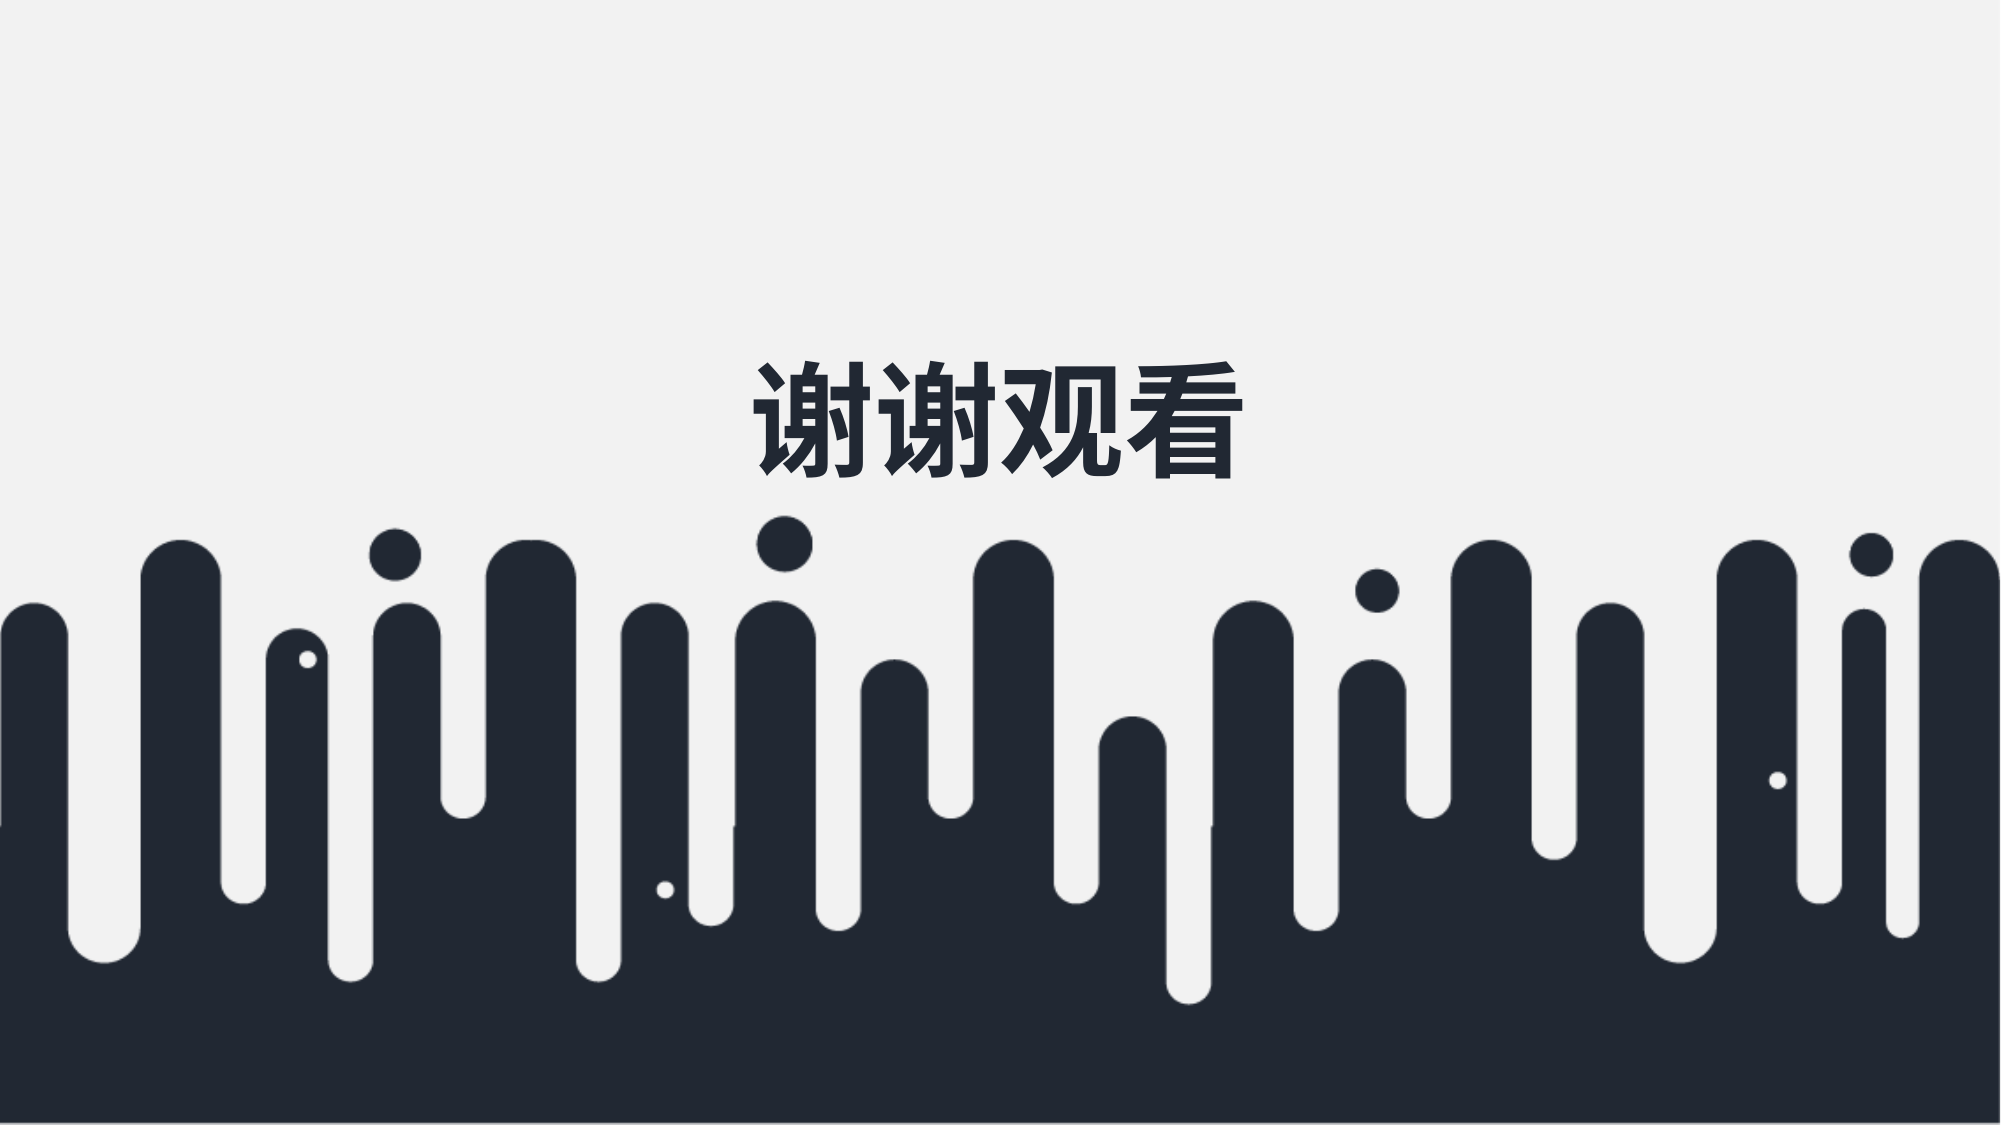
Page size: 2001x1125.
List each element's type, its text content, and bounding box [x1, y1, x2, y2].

text_box 谢谢观看 [735, 335, 1265, 501]
picture [0, 0, 2001, 1125]
